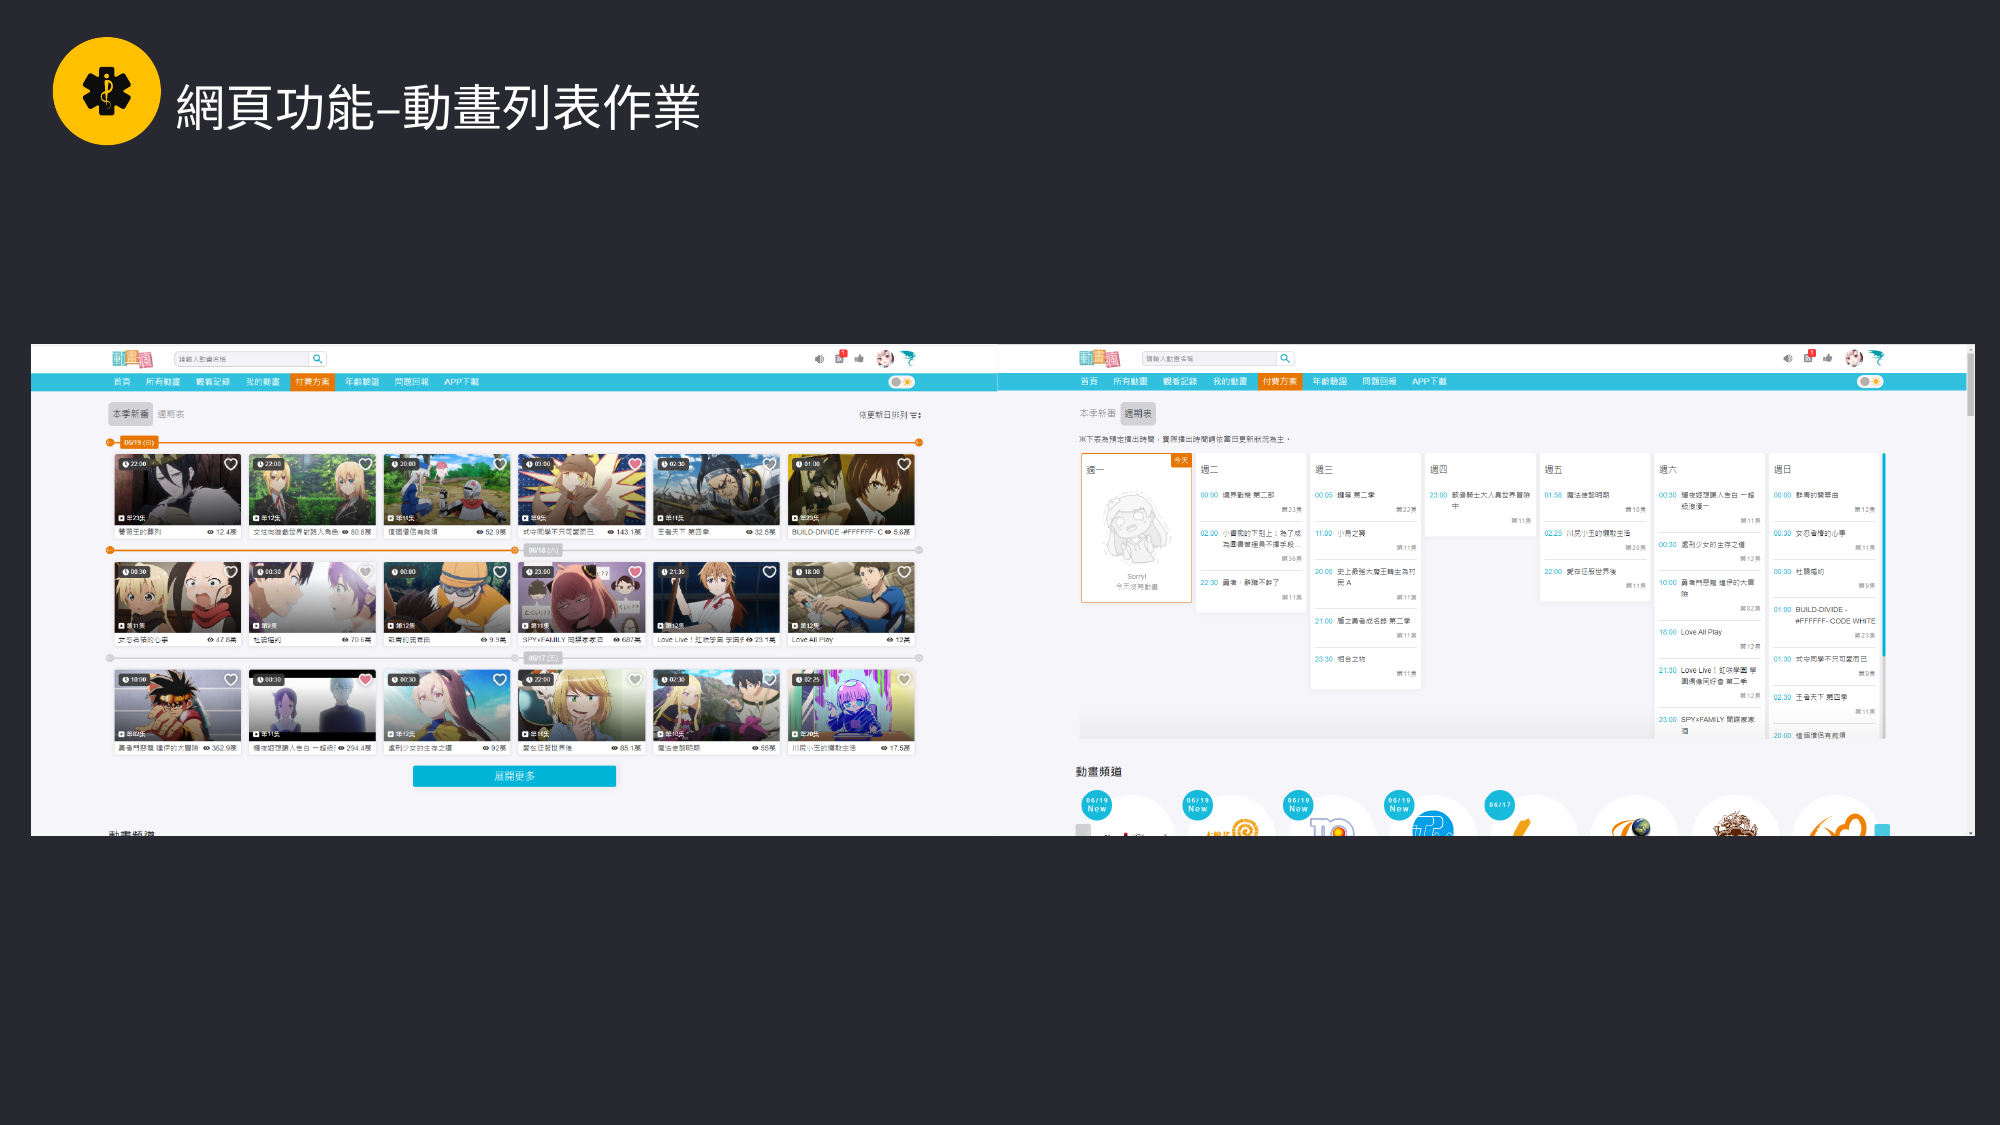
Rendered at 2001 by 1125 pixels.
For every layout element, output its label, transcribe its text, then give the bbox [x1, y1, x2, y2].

picture [30, 344, 1975, 836]
text_box 網頁功能–動畫列表作業 [161, 69, 1037, 145]
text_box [52, 37, 161, 146]
